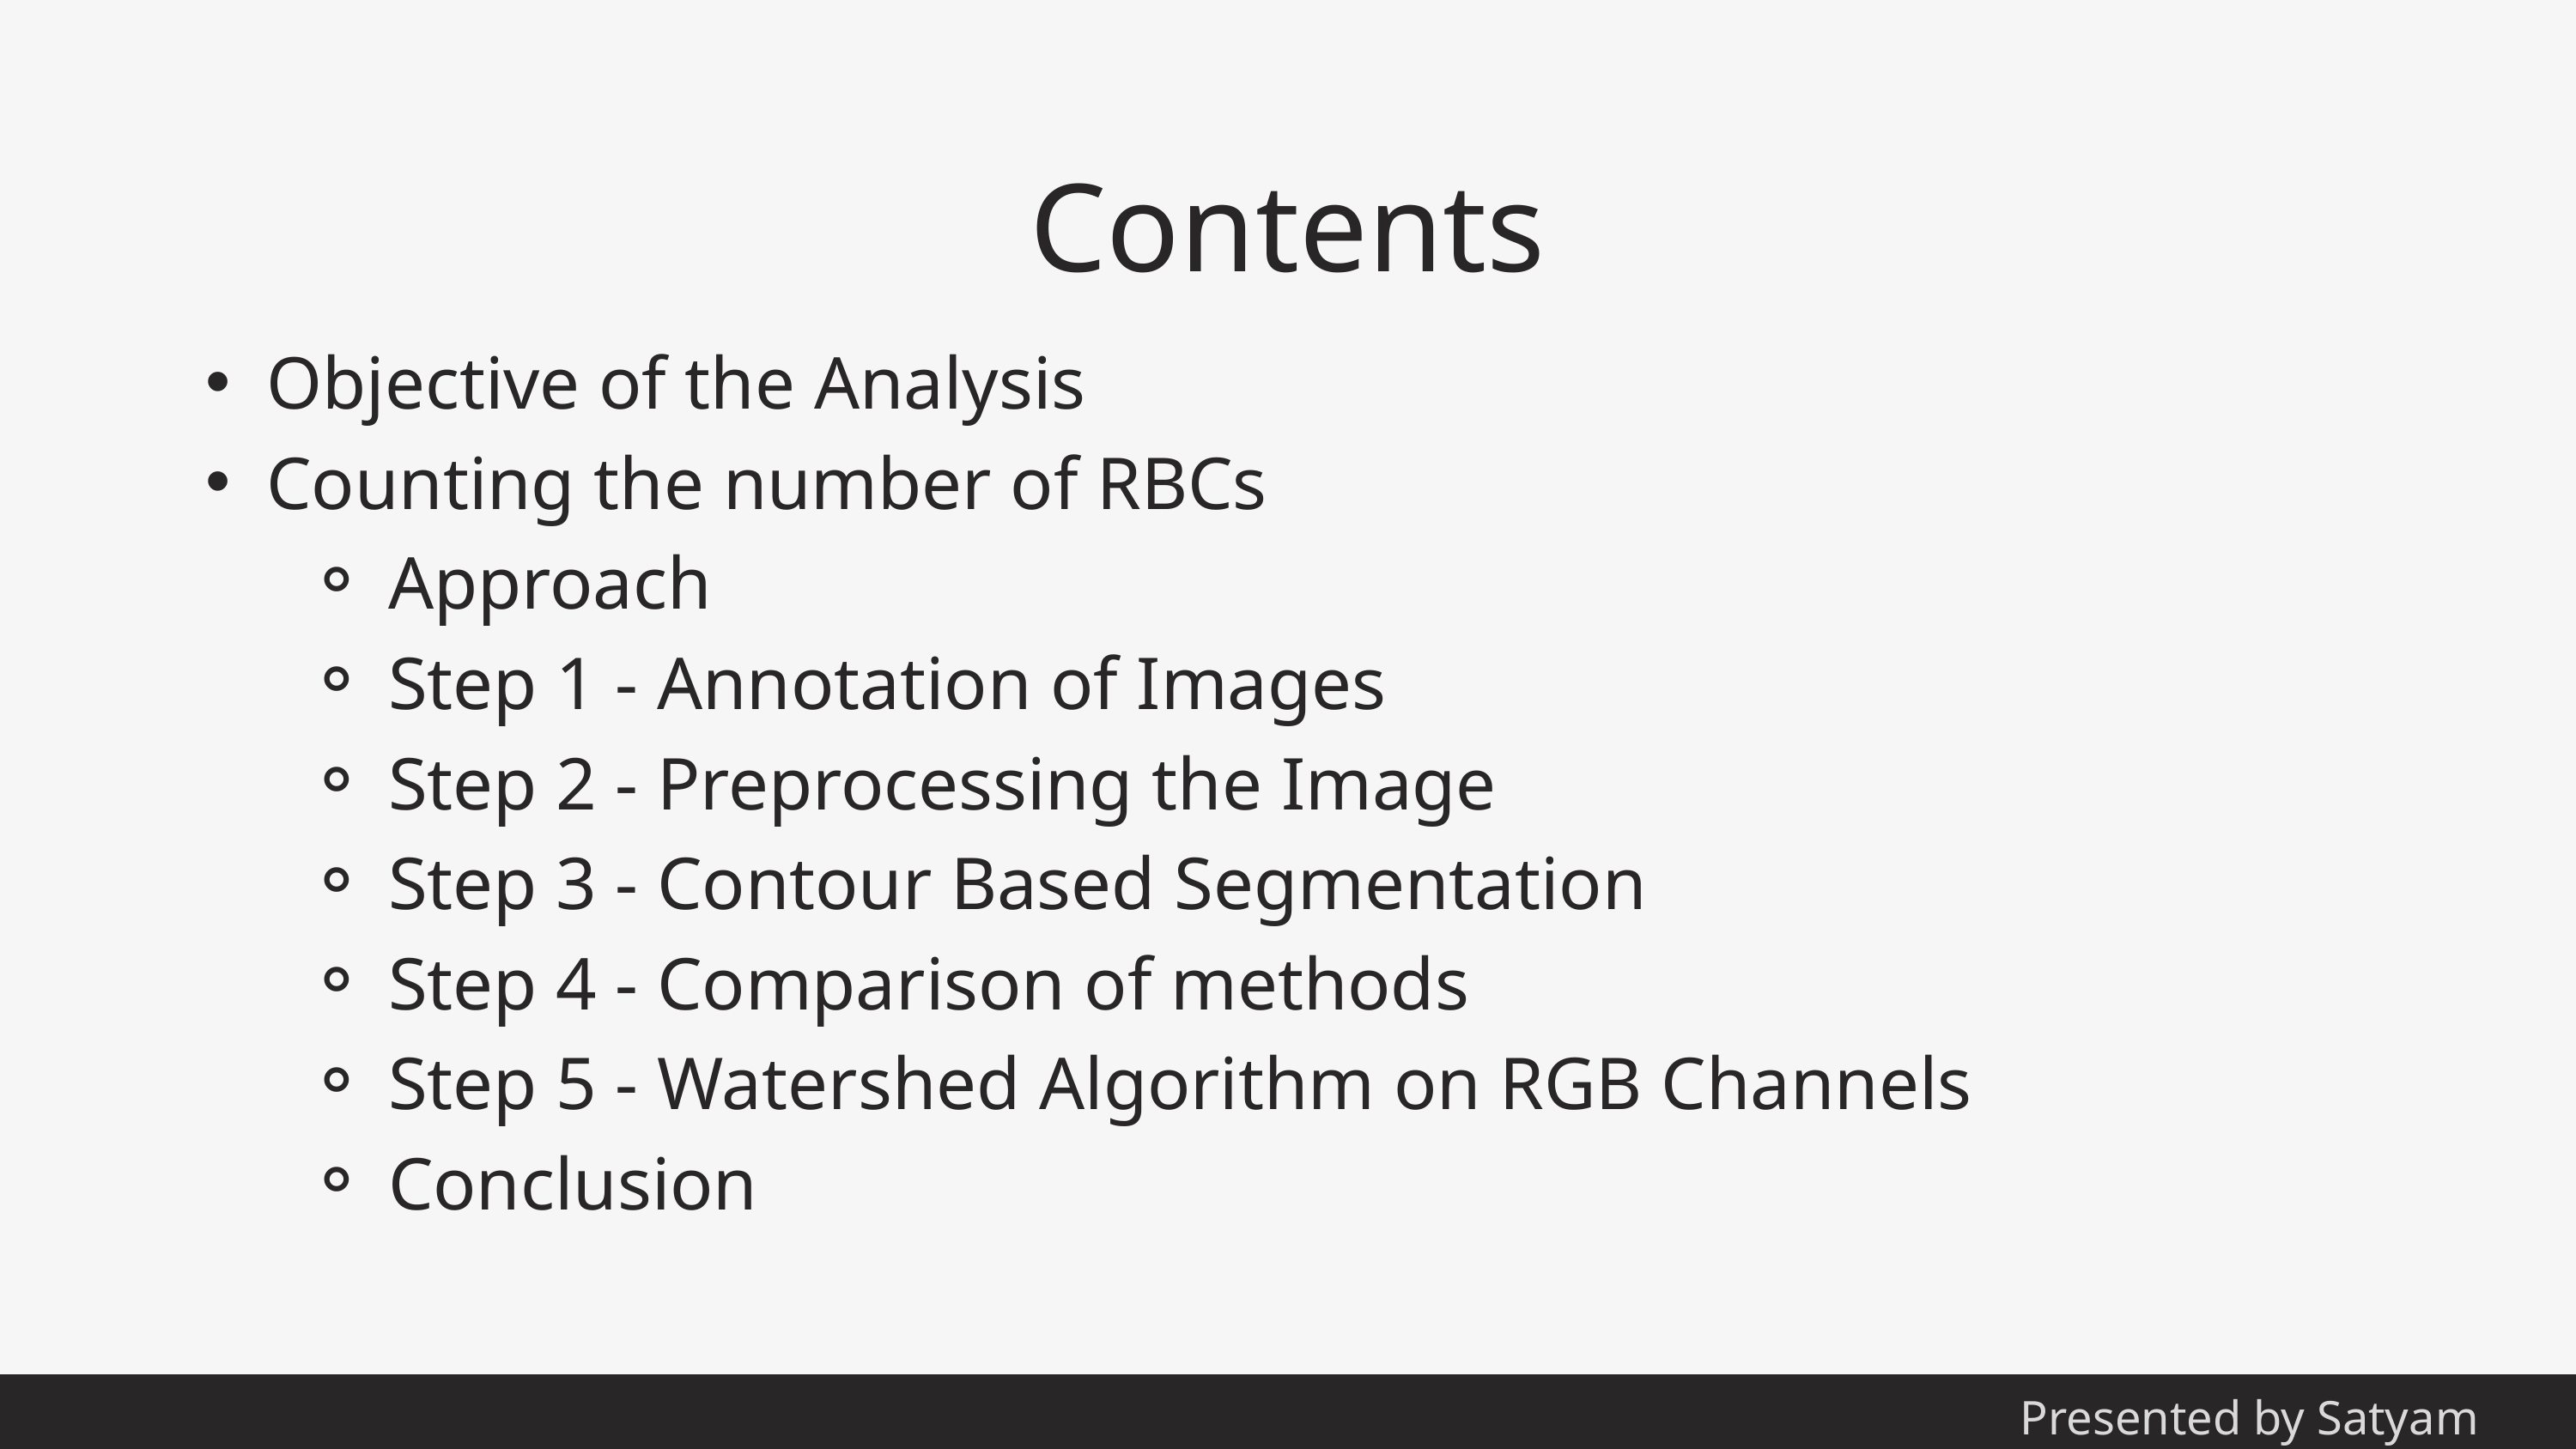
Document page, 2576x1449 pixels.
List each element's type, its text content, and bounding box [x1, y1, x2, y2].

text_box Objective of the Analysis Counting the number of RBCs Approach Step 1 - Annotation of Images Step 2 - Preprocessing the Image Step 3 - Contour Based Segmentation Step 4 - Comparison of methods Step 5 - Watershed Algorithm on RGB Channels Conclusion [144, 323, 2086, 1225]
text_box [0, 1373, 2576, 1449]
text_box Contents [318, 125, 2258, 297]
